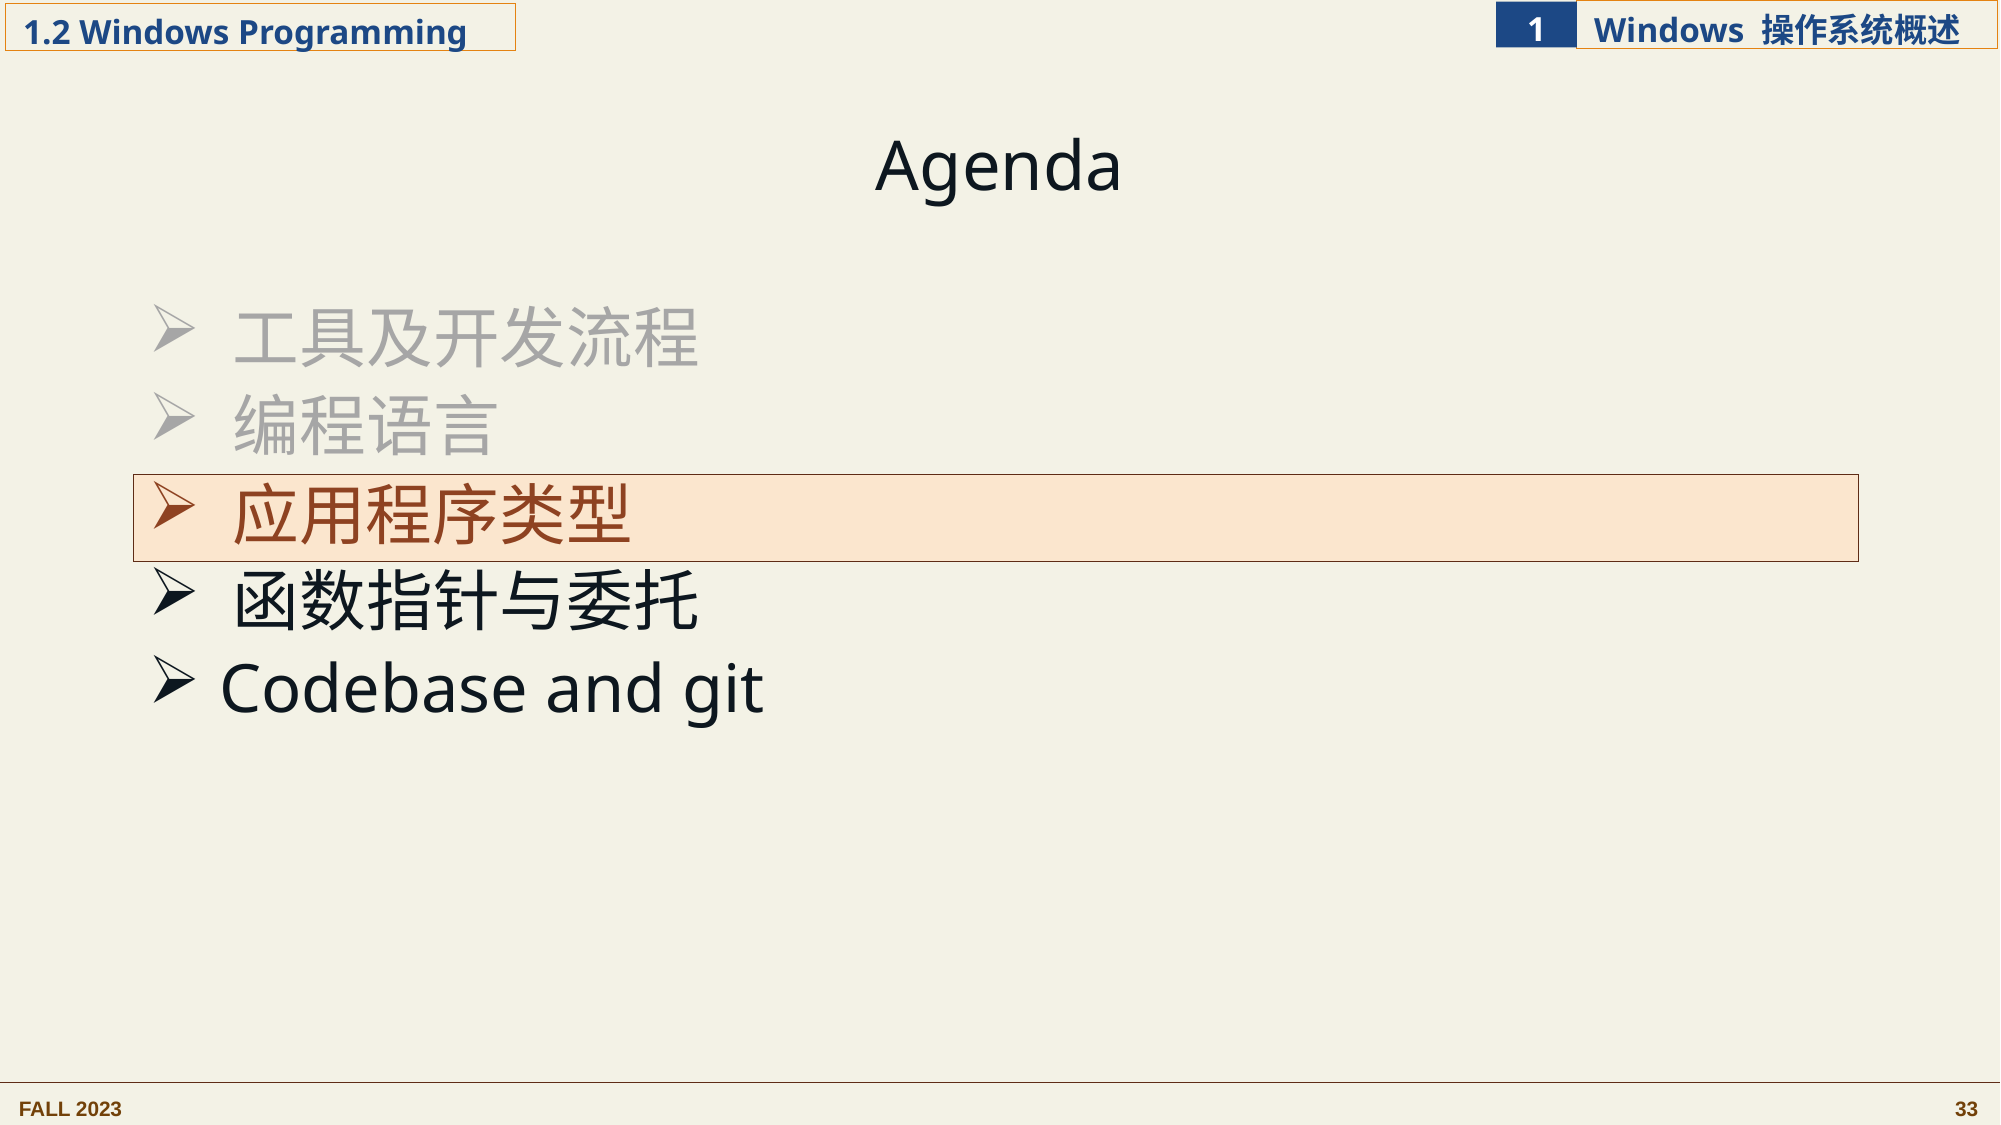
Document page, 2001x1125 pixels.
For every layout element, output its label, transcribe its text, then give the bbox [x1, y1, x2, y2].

text_box 应用程序类型 [133, 474, 1859, 562]
list 工具及开发流程 编程语言 应用程序类型 函数指针与委托 Codebase and git [137, 299, 1863, 1014]
title Agenda [137, 59, 1863, 278]
